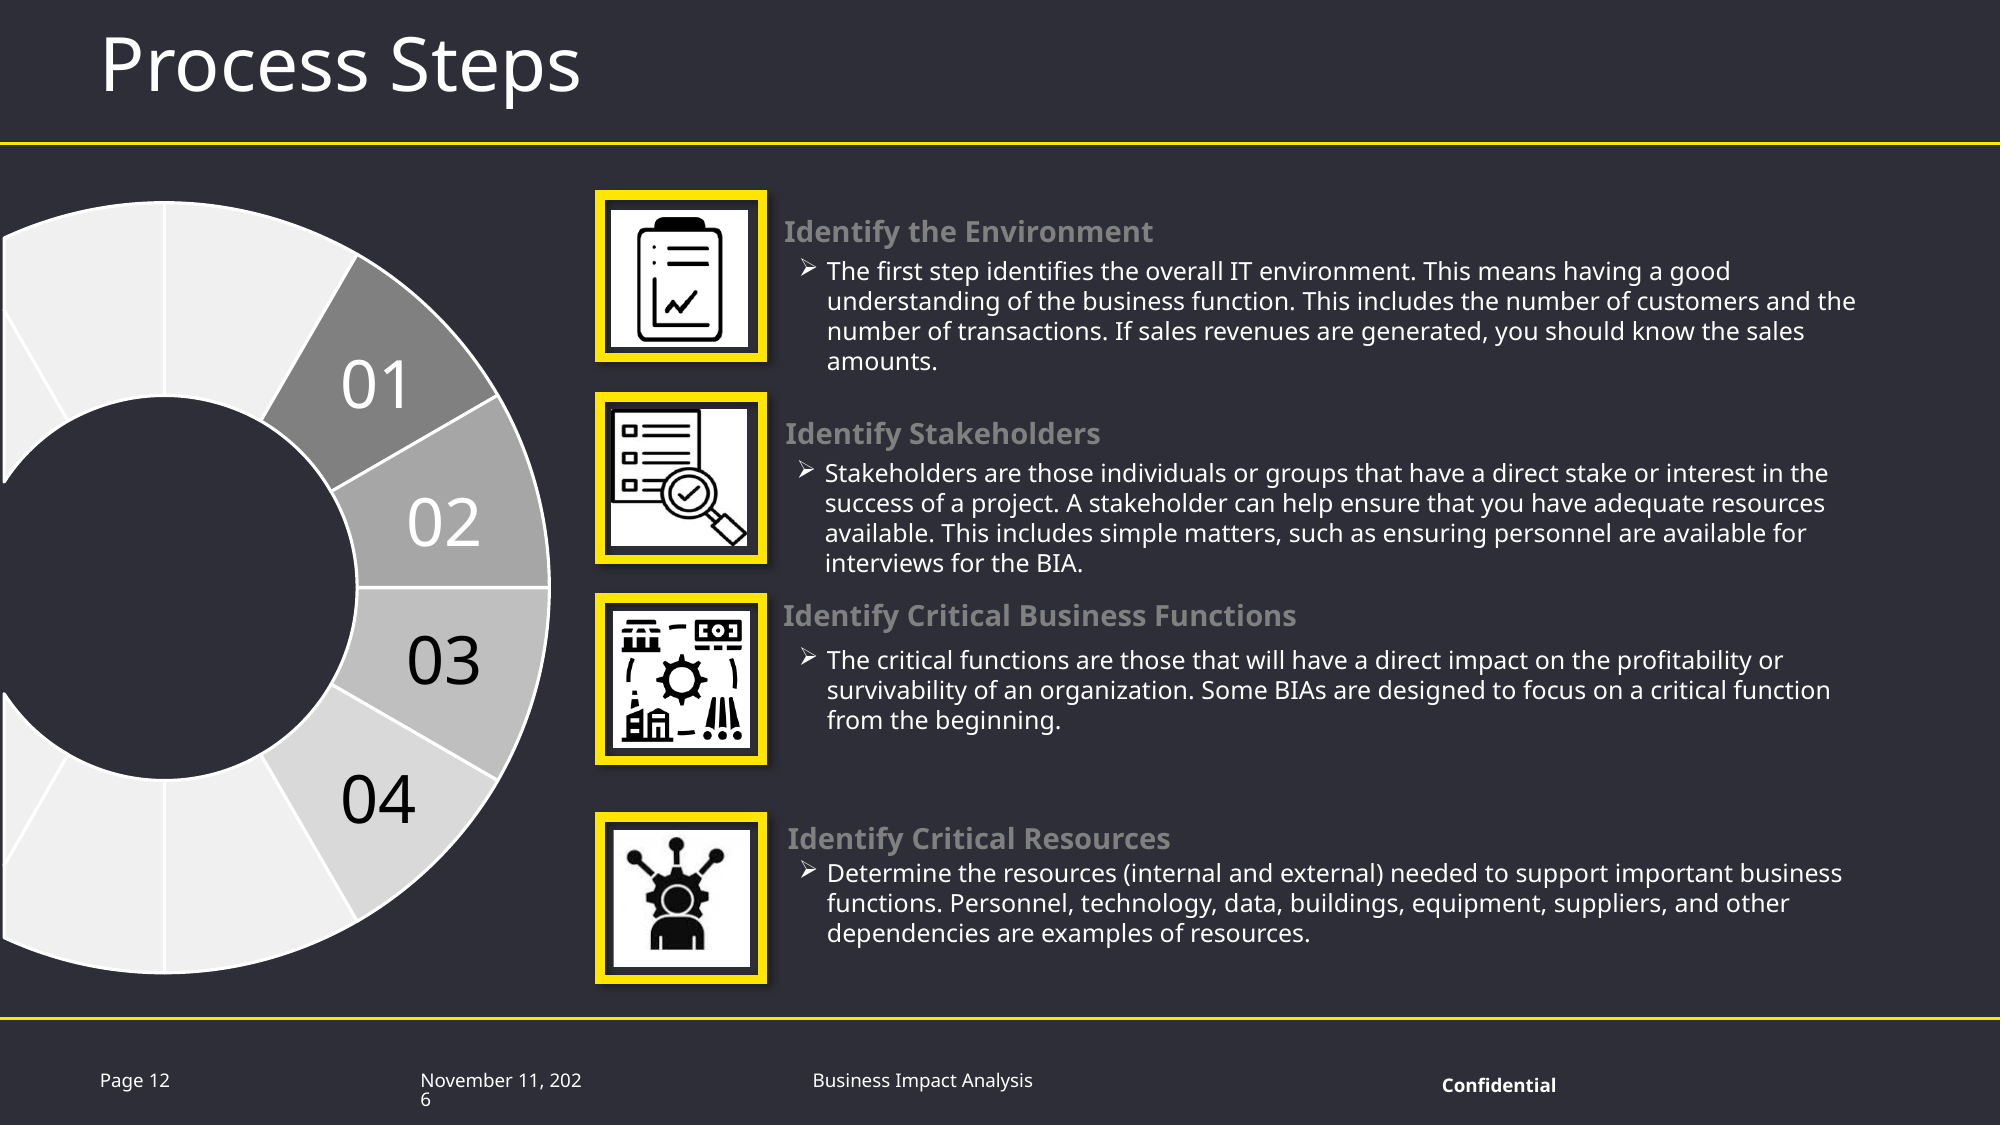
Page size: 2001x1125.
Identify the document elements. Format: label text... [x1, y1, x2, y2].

picture [613, 829, 751, 967]
picture [613, 611, 750, 748]
text_box Process Steps [99, 24, 1900, 107]
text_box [3, 202, 550, 974]
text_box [599, 194, 1886, 980]
picture [611, 209, 748, 347]
